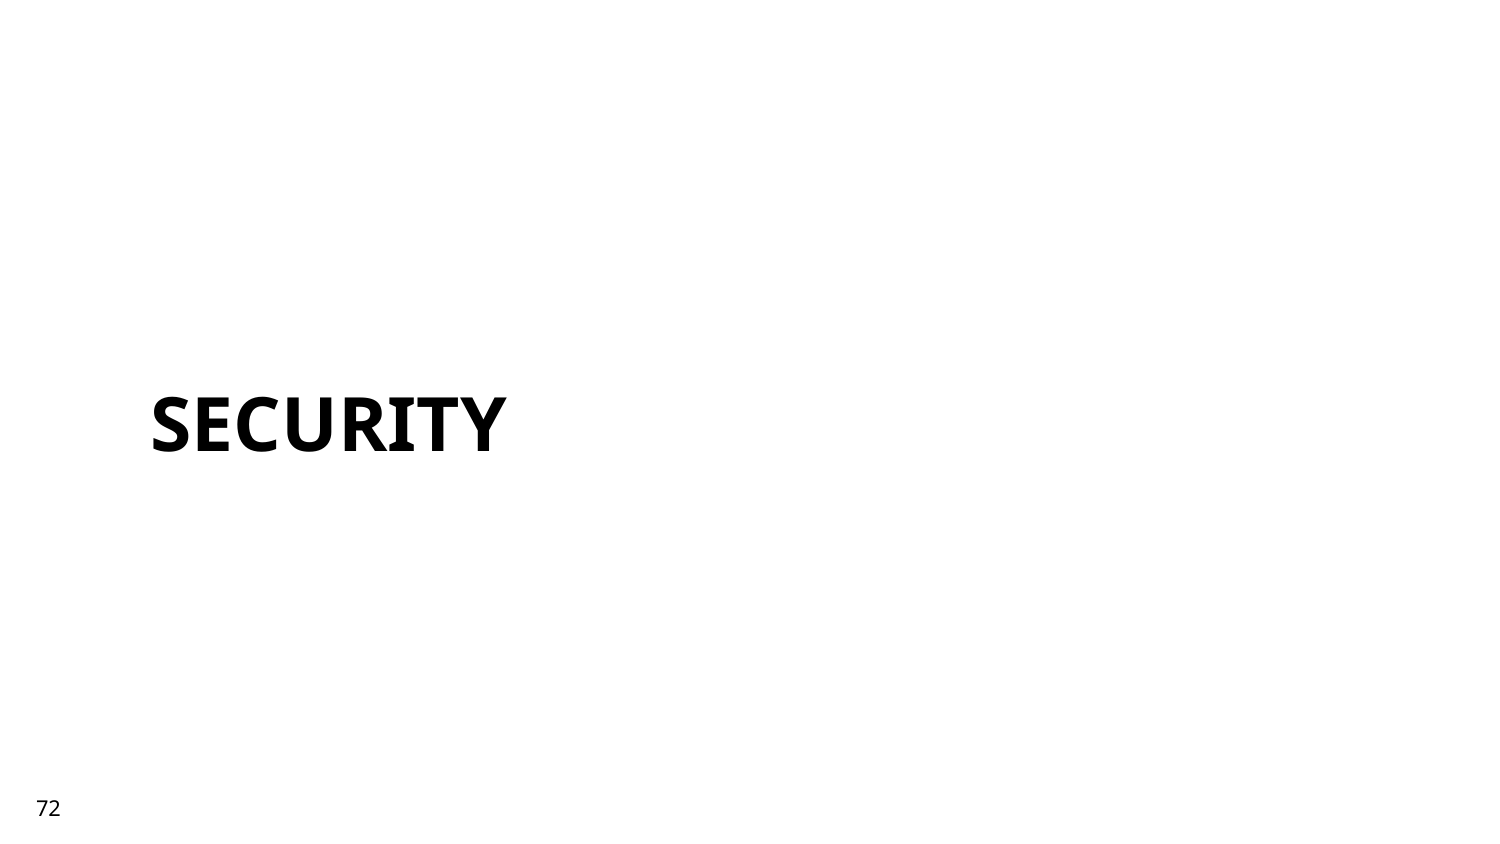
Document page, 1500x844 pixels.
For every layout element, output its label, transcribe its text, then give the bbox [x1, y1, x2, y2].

title SECURITY [135, 272, 1365, 572]
